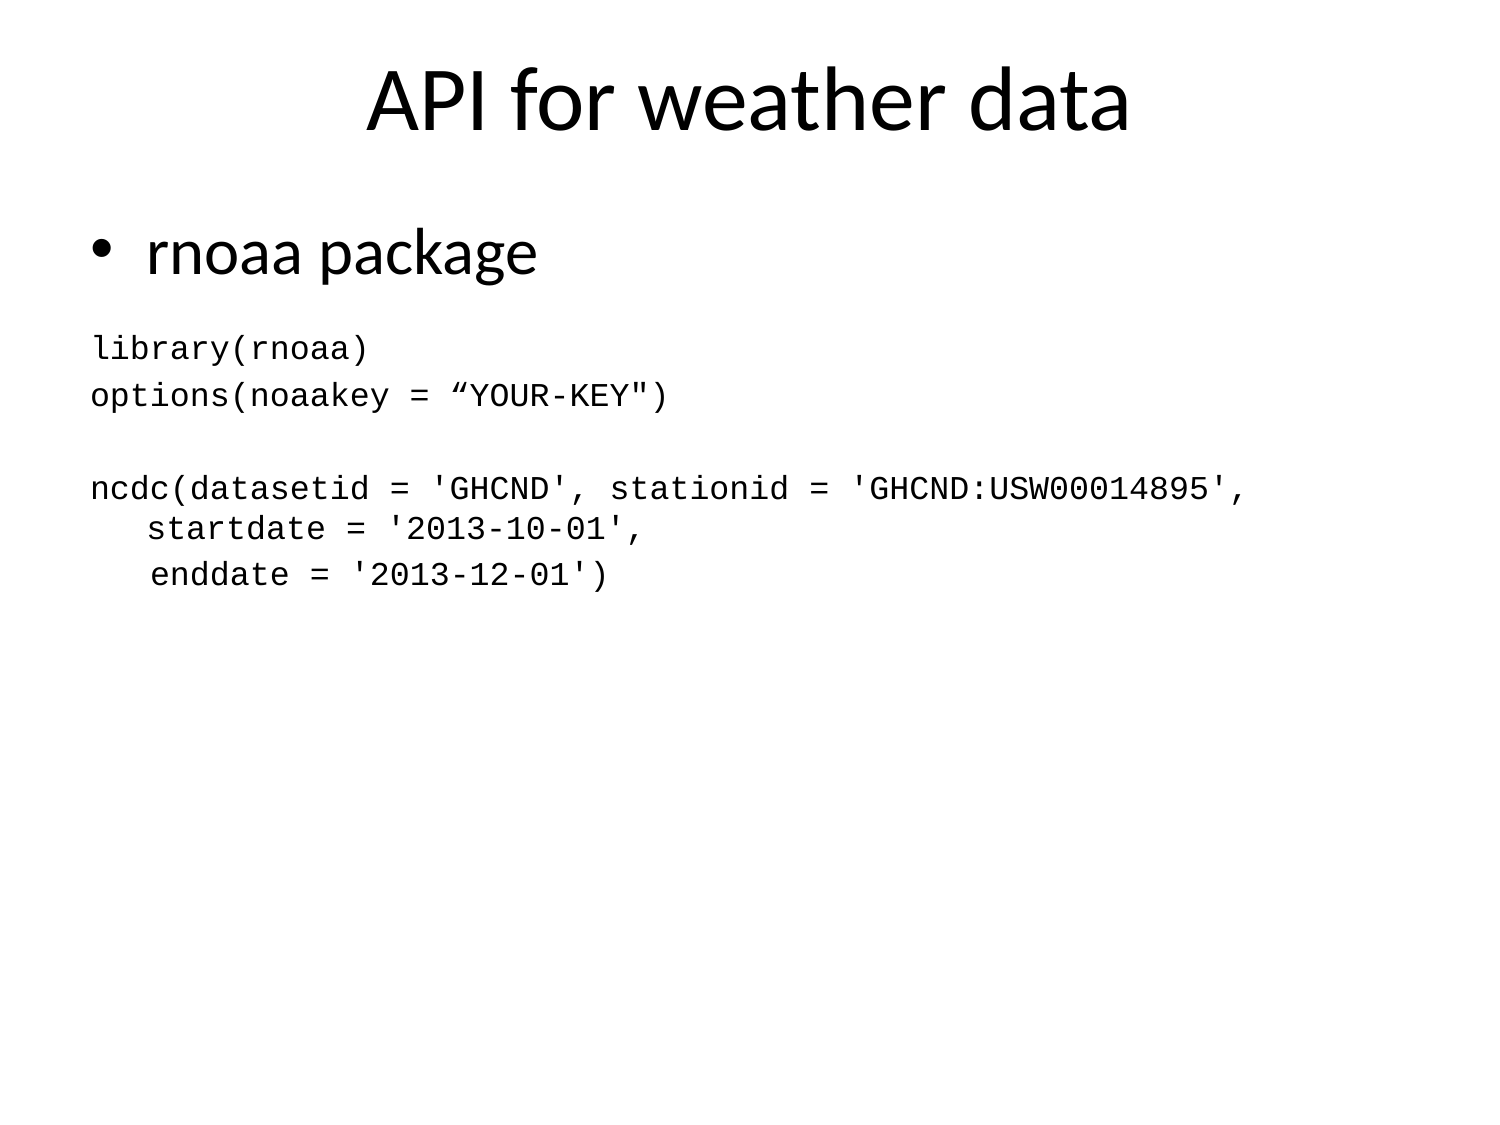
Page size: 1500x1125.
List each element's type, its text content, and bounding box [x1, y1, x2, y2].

list rnoaa package library(rnoaa) options(noaakey = “YOUR-KEY") ncdc(datasetid = 'GHCND', stationid = 'GHCND:USW00014895', startdate = '2013-10-01', enddate = '2013-12-01') [74, 199, 1426, 1006]
title API for weather data [74, 0, 1426, 188]
